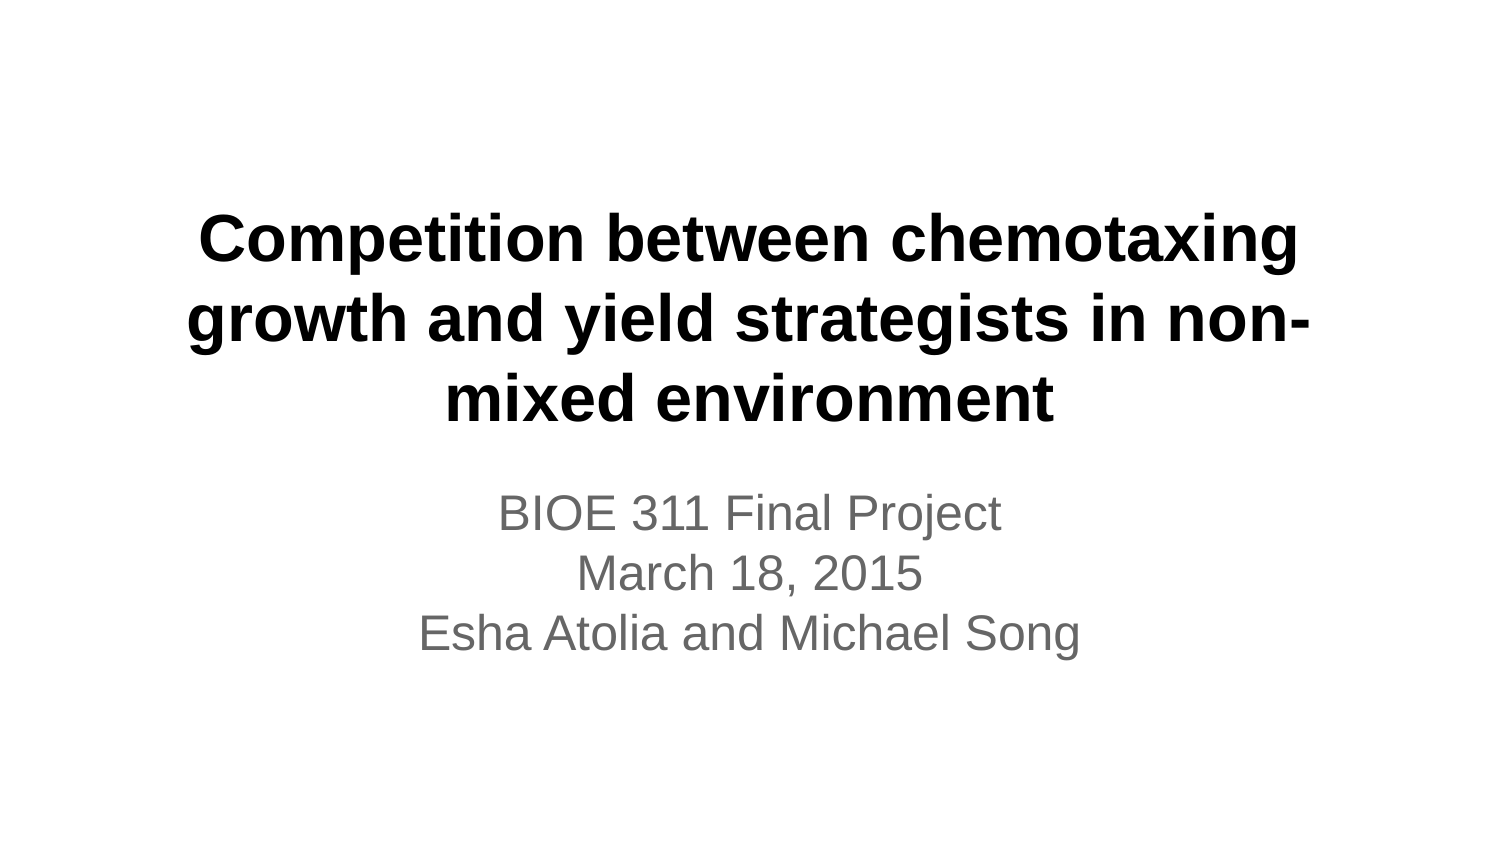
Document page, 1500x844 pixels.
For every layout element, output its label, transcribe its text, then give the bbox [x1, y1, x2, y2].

title Competition between chemotaxing growth and yield strategists in non-mixed environment [112, 259, 1388, 450]
subtitle BIOE 311 Final Project March 18, 2015 Esha Atolia and Michael Song [112, 465, 1388, 595]
